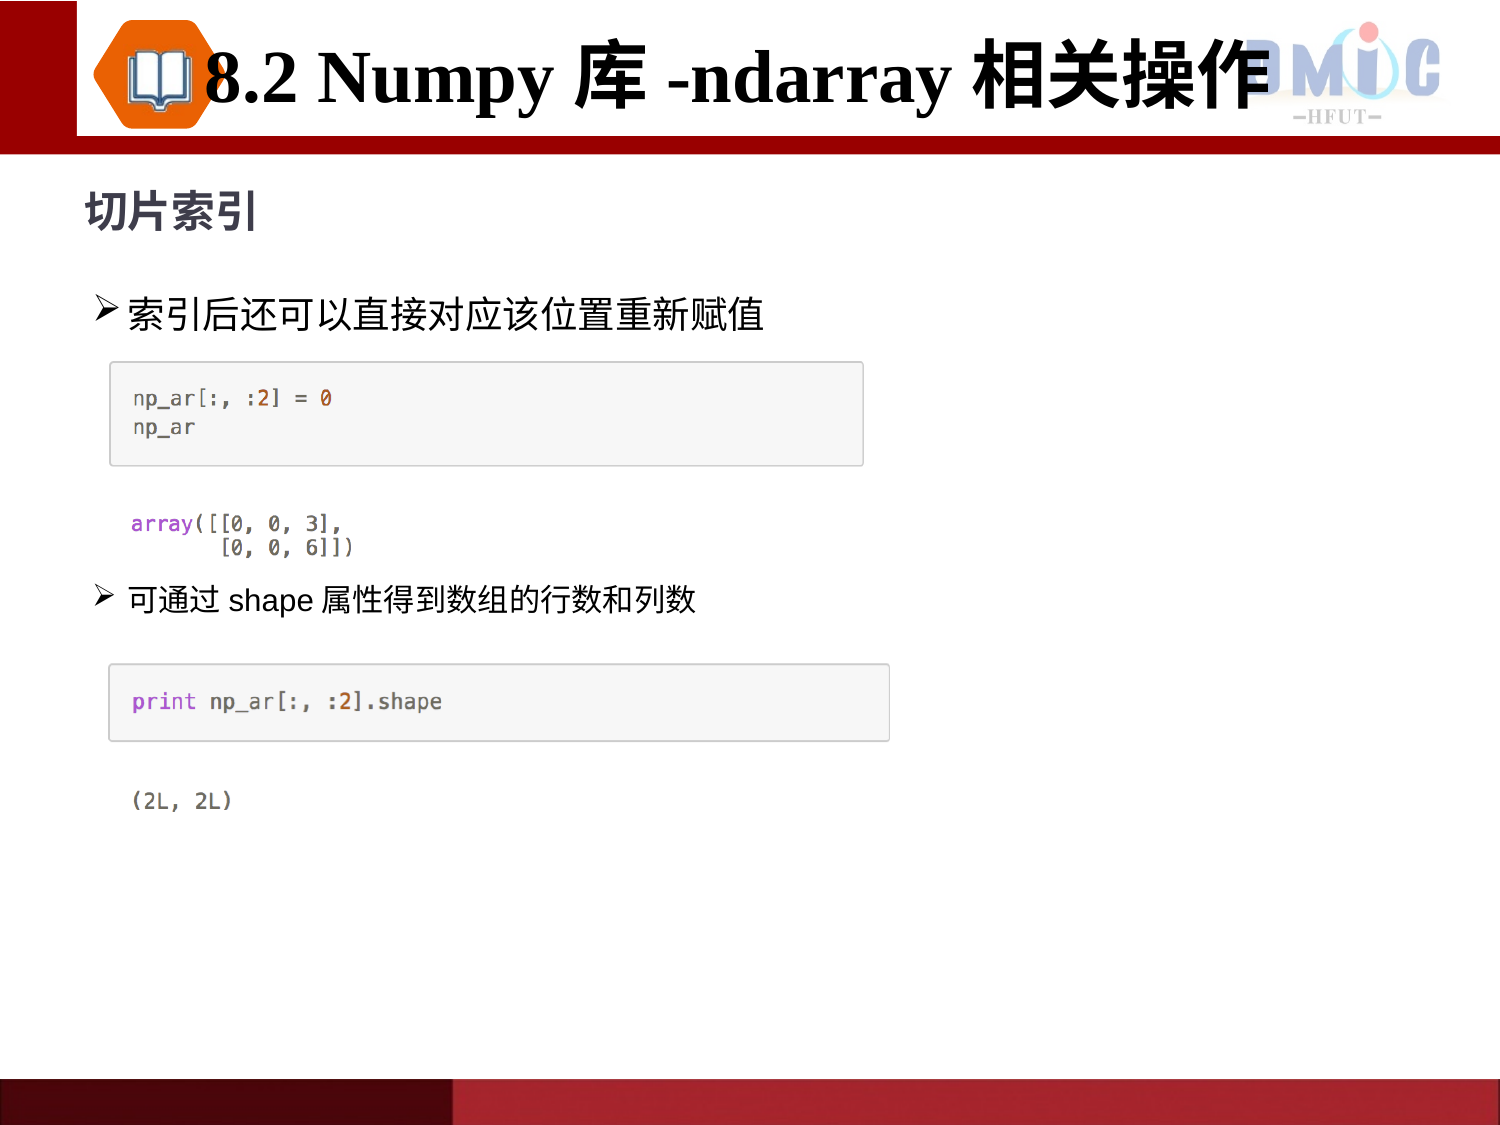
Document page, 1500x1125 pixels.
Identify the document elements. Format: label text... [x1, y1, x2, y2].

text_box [93, 19, 1329, 129]
picture [97, 649, 912, 832]
text_box 索引后还可以直接对应该位置重新赋值 [77, 283, 789, 343]
title 切片索引 [68, 173, 622, 247]
picture [0, 1079, 1500, 1125]
picture [97, 344, 896, 574]
text_box 可通过shape属性得到数组的行数和列数 [77, 573, 719, 626]
